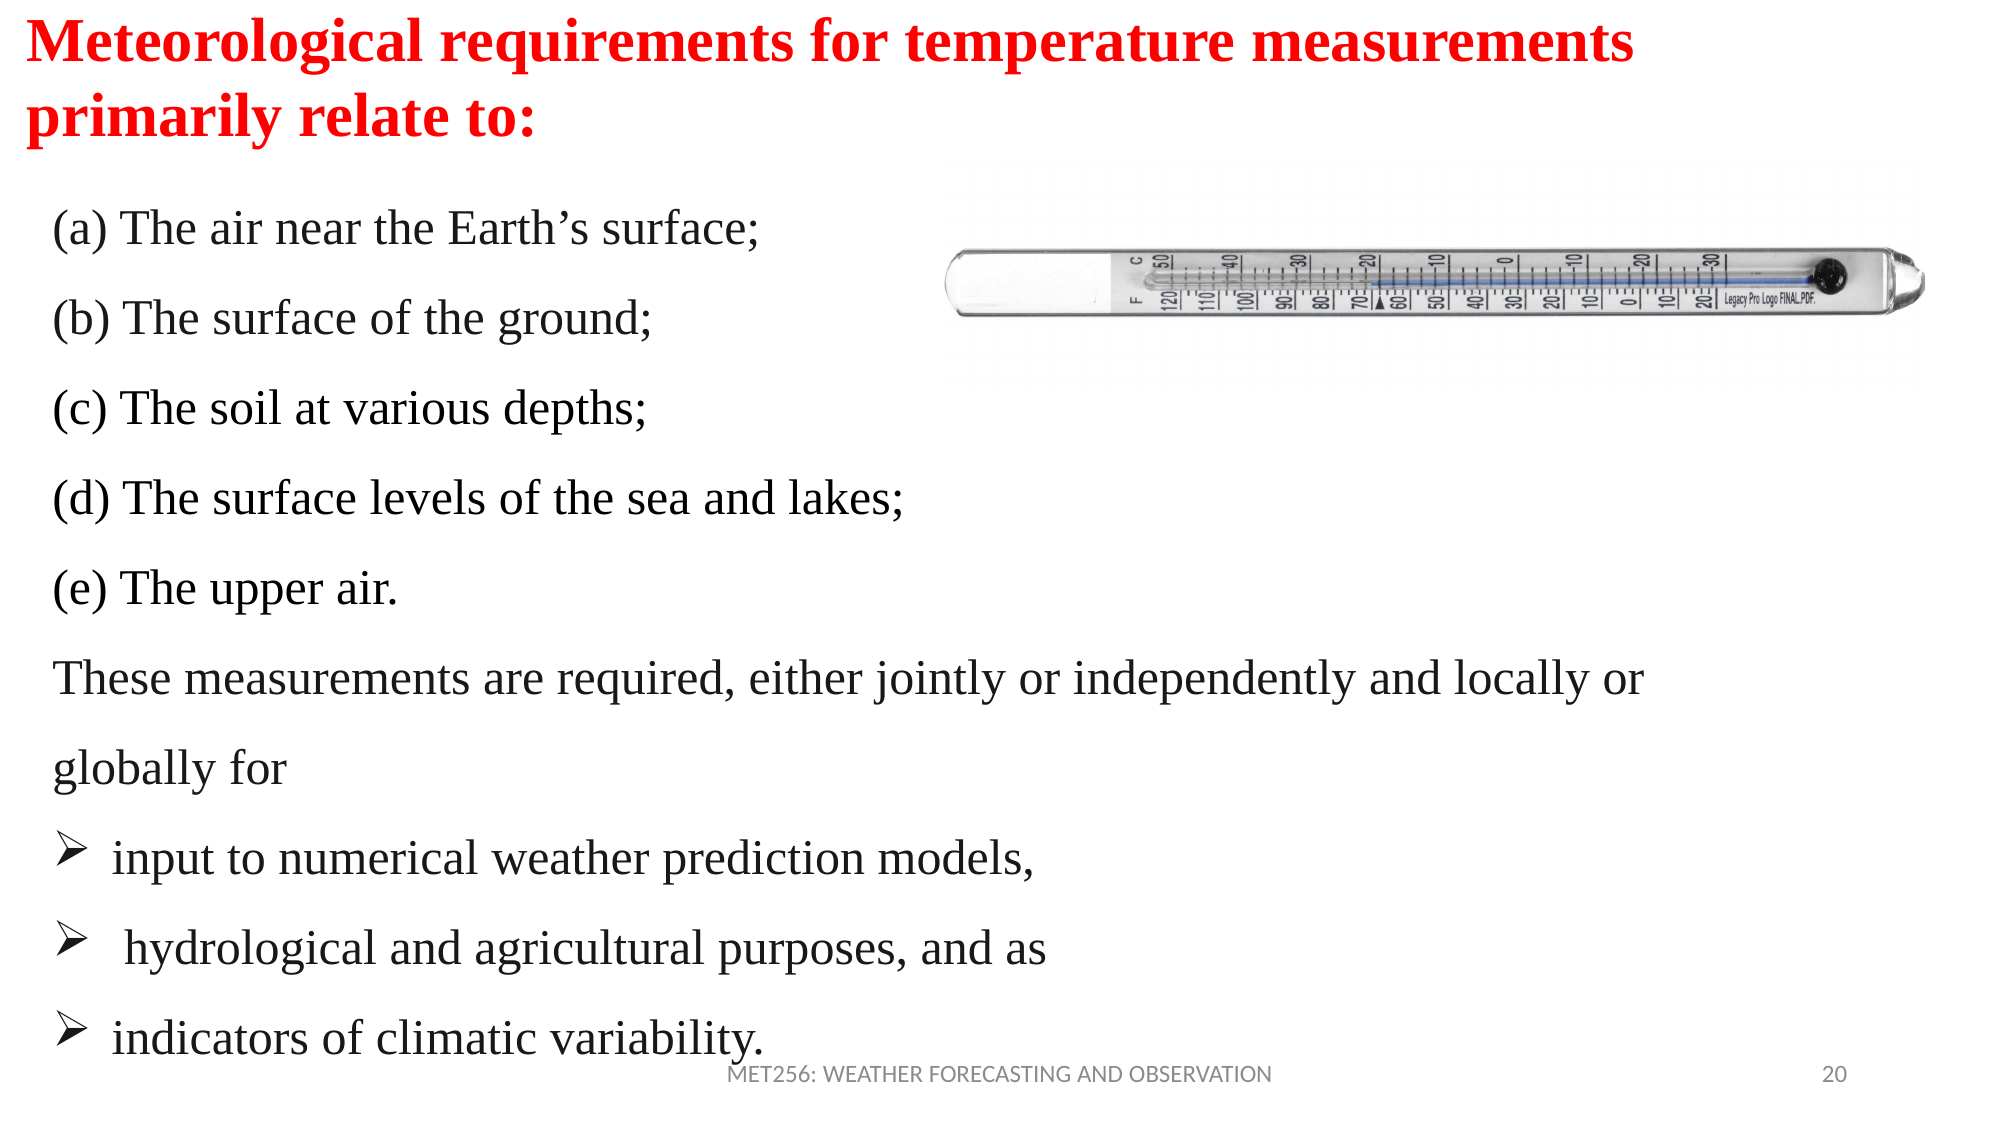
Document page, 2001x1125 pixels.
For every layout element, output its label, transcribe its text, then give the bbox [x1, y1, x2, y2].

text_box Meteorological requirements for temperature measurements primarily relate to: [12, 0, 1315, 156]
footer MET256: WEATHER FORECASTING AND OBSERVATION [662, 1042, 1338, 1103]
text_box Meteorological requirements for temperature measurements primarily relate to: [1554, 0, 1815, 156]
text_box (a) The air near the Earth’s surface; (b) The surface of the ground; (c) The soil at various depths; (d) The surface levels of the sea and lakes; (e) The upper air. These measurements are required, either jointly or independently and locally or globally for input to numerical weather prediction models, hydrological and agricultural purposes, and as indicators of climatic variability. [37, 156, 1813, 1072]
slide_number 20 [1412, 1042, 1863, 1103]
picture [945, 0, 1926, 768]
